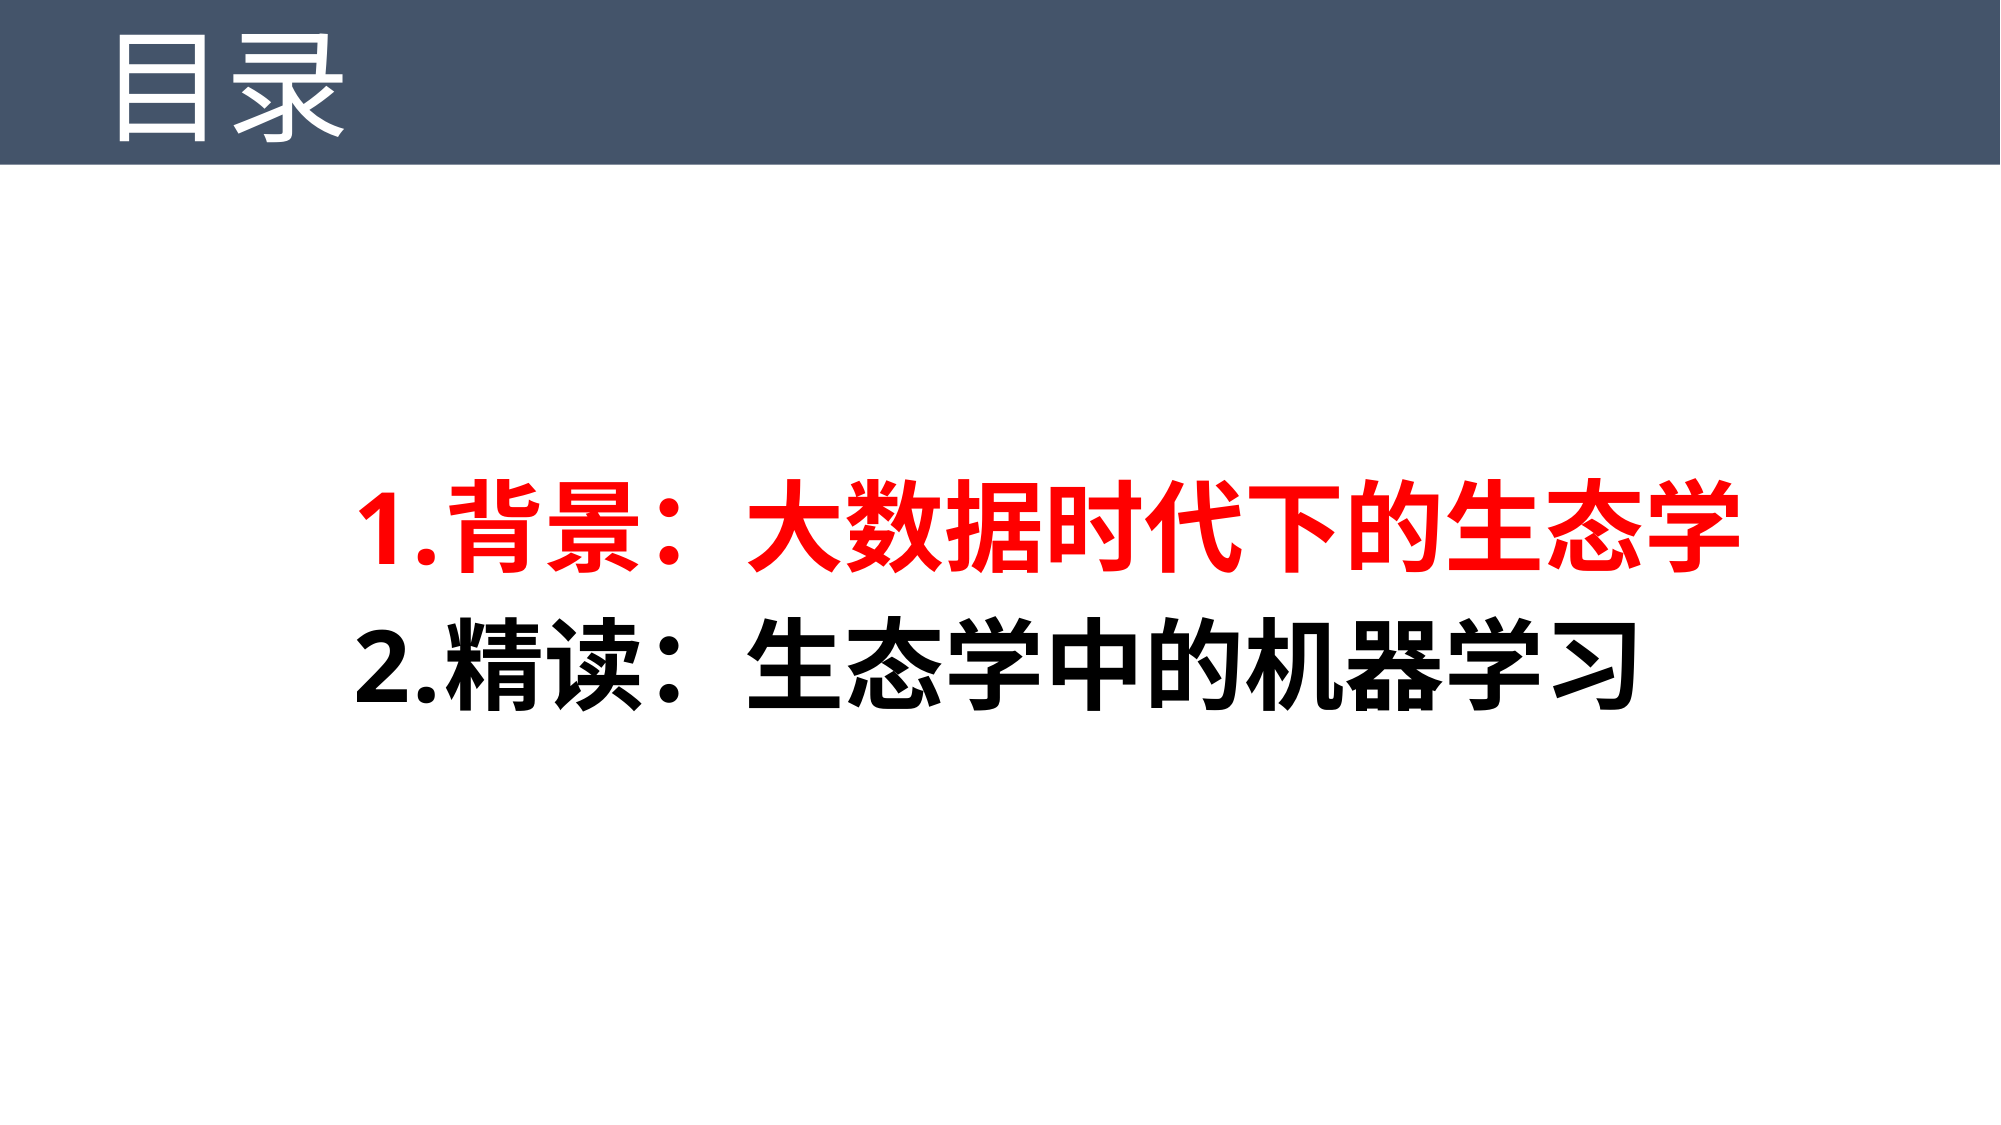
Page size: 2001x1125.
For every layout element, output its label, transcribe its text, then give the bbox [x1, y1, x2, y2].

text_box 目录 [0, 0, 2000, 165]
text_box 背景：大数据时代下的生态学 精读：生态学中的机器学习 [338, 440, 1766, 730]
